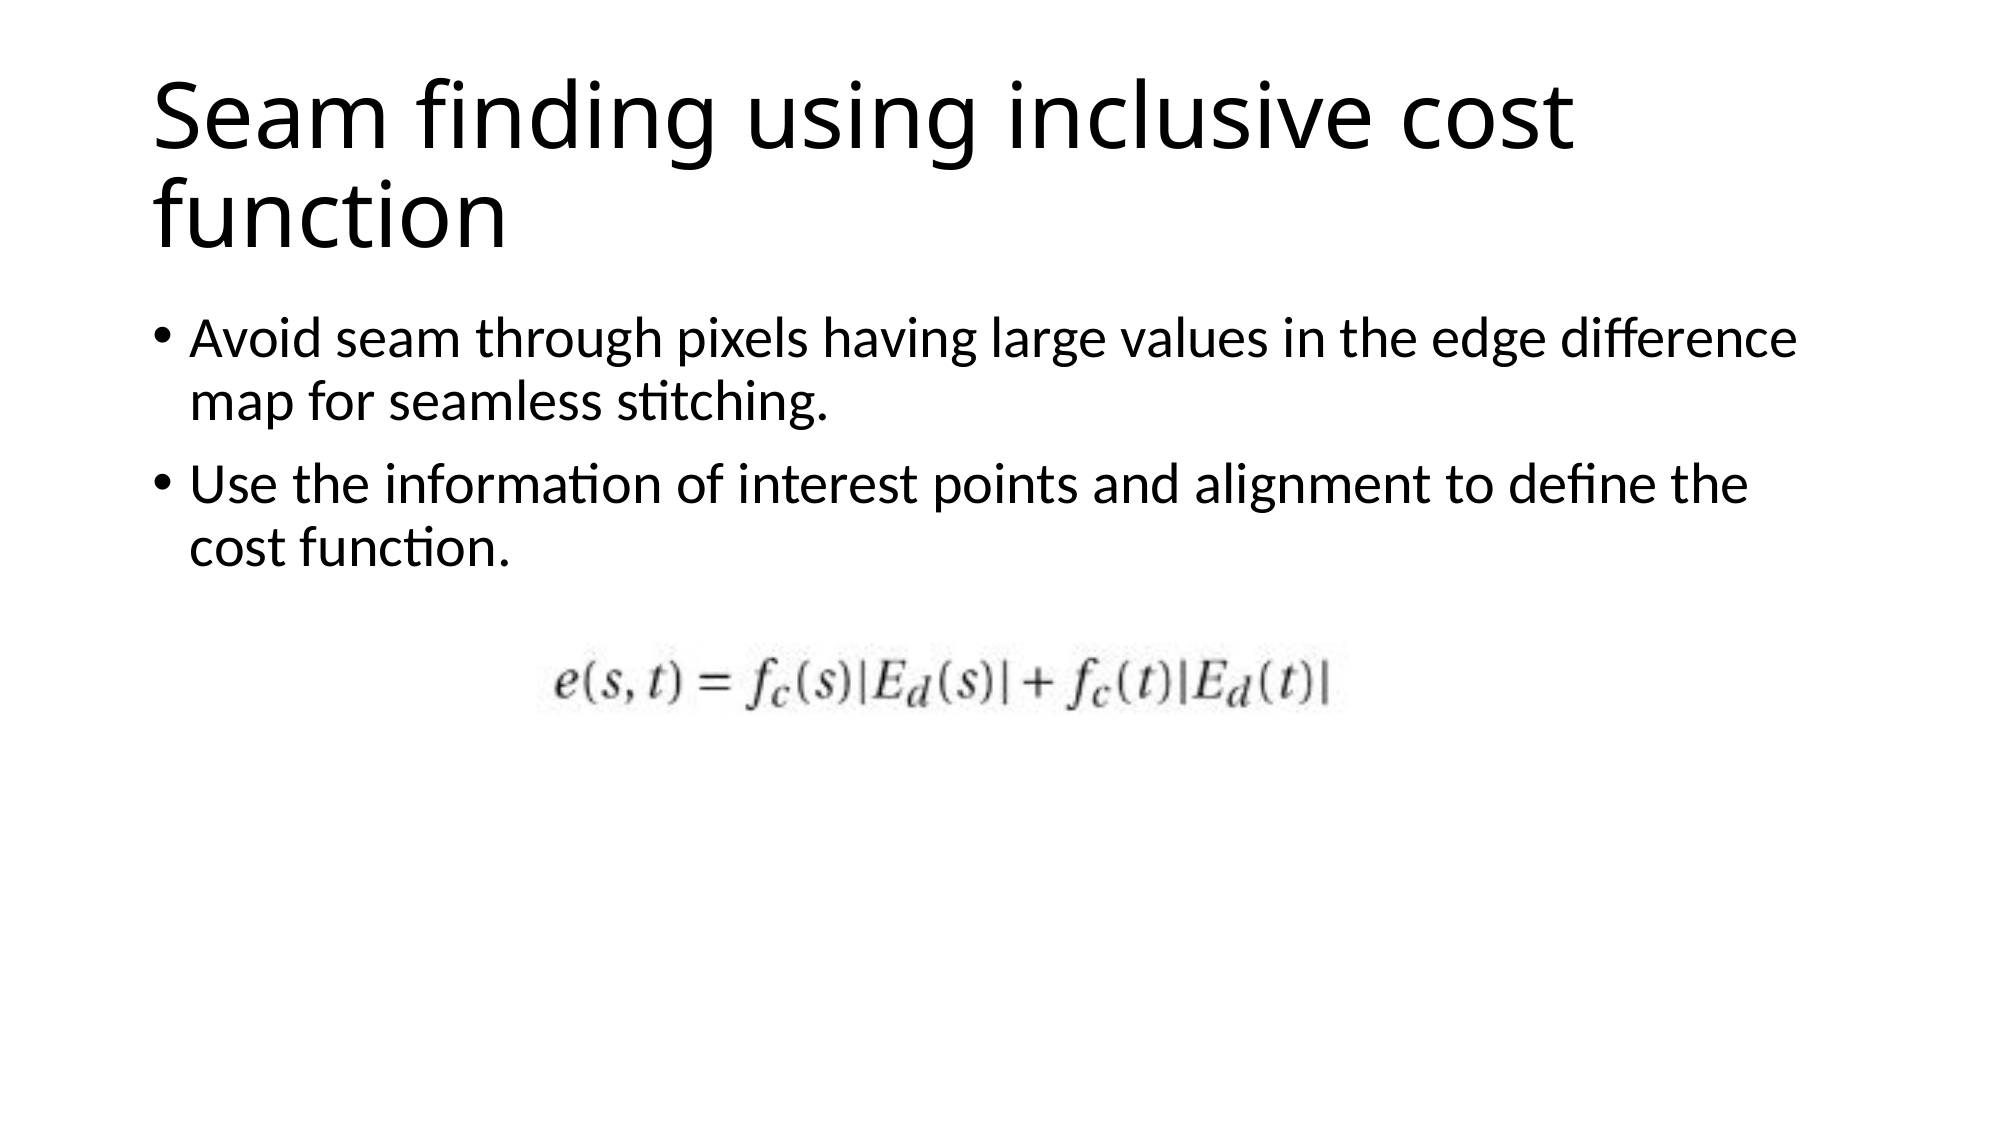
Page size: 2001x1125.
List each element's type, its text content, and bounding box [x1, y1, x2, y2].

picture [492, 621, 1378, 746]
title Seam finding using inclusive cost function [137, 59, 1863, 278]
list Avoid seam through pixels having large values in the edge difference map for seamless stitching. Use the information of interest points and alignment to define the cost function. [137, 299, 1863, 1014]
